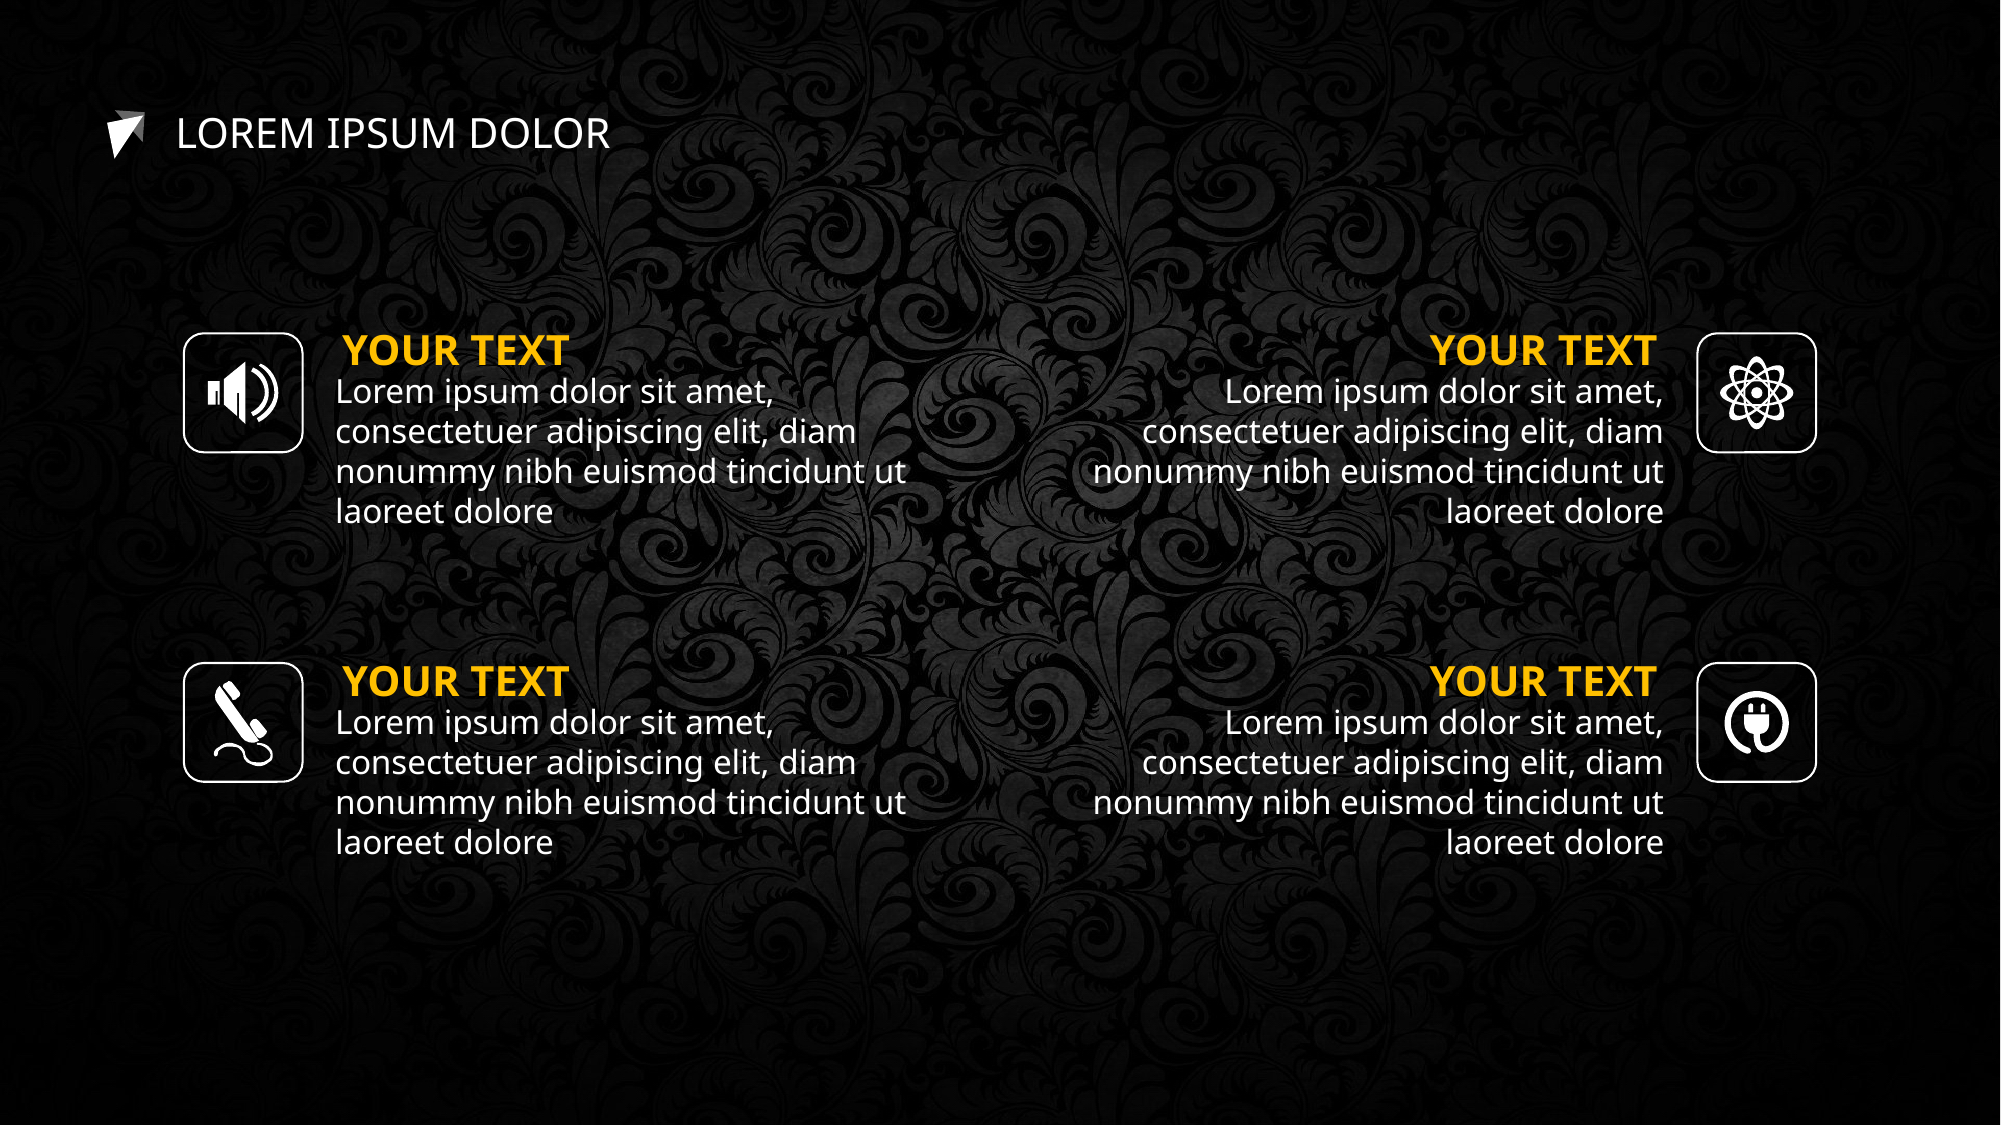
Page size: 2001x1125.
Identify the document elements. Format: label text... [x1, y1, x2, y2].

text_box YOUR TEXT [1414, 316, 1673, 363]
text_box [1724, 691, 1789, 754]
text_box Lorem ipsum dolor sit amet, consectetuer adipiscing elit, diam nonummy nibh euismod tincidunt ut laoreet dolore [320, 693, 965, 869]
text_box [1696, 332, 1818, 454]
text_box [1720, 356, 1794, 430]
text_box Lorem ipsum dolor sit amet, consectetuer adipiscing elit, diam nonummy nibh euismod tincidunt ut laoreet dolore [1034, 693, 1680, 869]
text_box [1696, 661, 1818, 783]
picture [0, 0, 2001, 1125]
text_box [182, 332, 304, 454]
text_box YOUR TEXT [327, 316, 586, 363]
text_box YOUR TEXT [327, 647, 586, 693]
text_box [110, 99, 647, 165]
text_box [213, 679, 273, 767]
text_box YOUR TEXT [1414, 647, 1673, 693]
text_box [182, 661, 304, 783]
text_box Lorem ipsum dolor sit amet, consectetuer adipiscing elit, diam nonummy nibh euismod tincidunt ut laoreet dolore [1034, 363, 1680, 538]
text_box Lorem ipsum dolor sit amet, consectetuer adipiscing elit, diam nonummy nibh euismod tincidunt ut laoreet dolore [320, 363, 965, 538]
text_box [208, 361, 279, 424]
